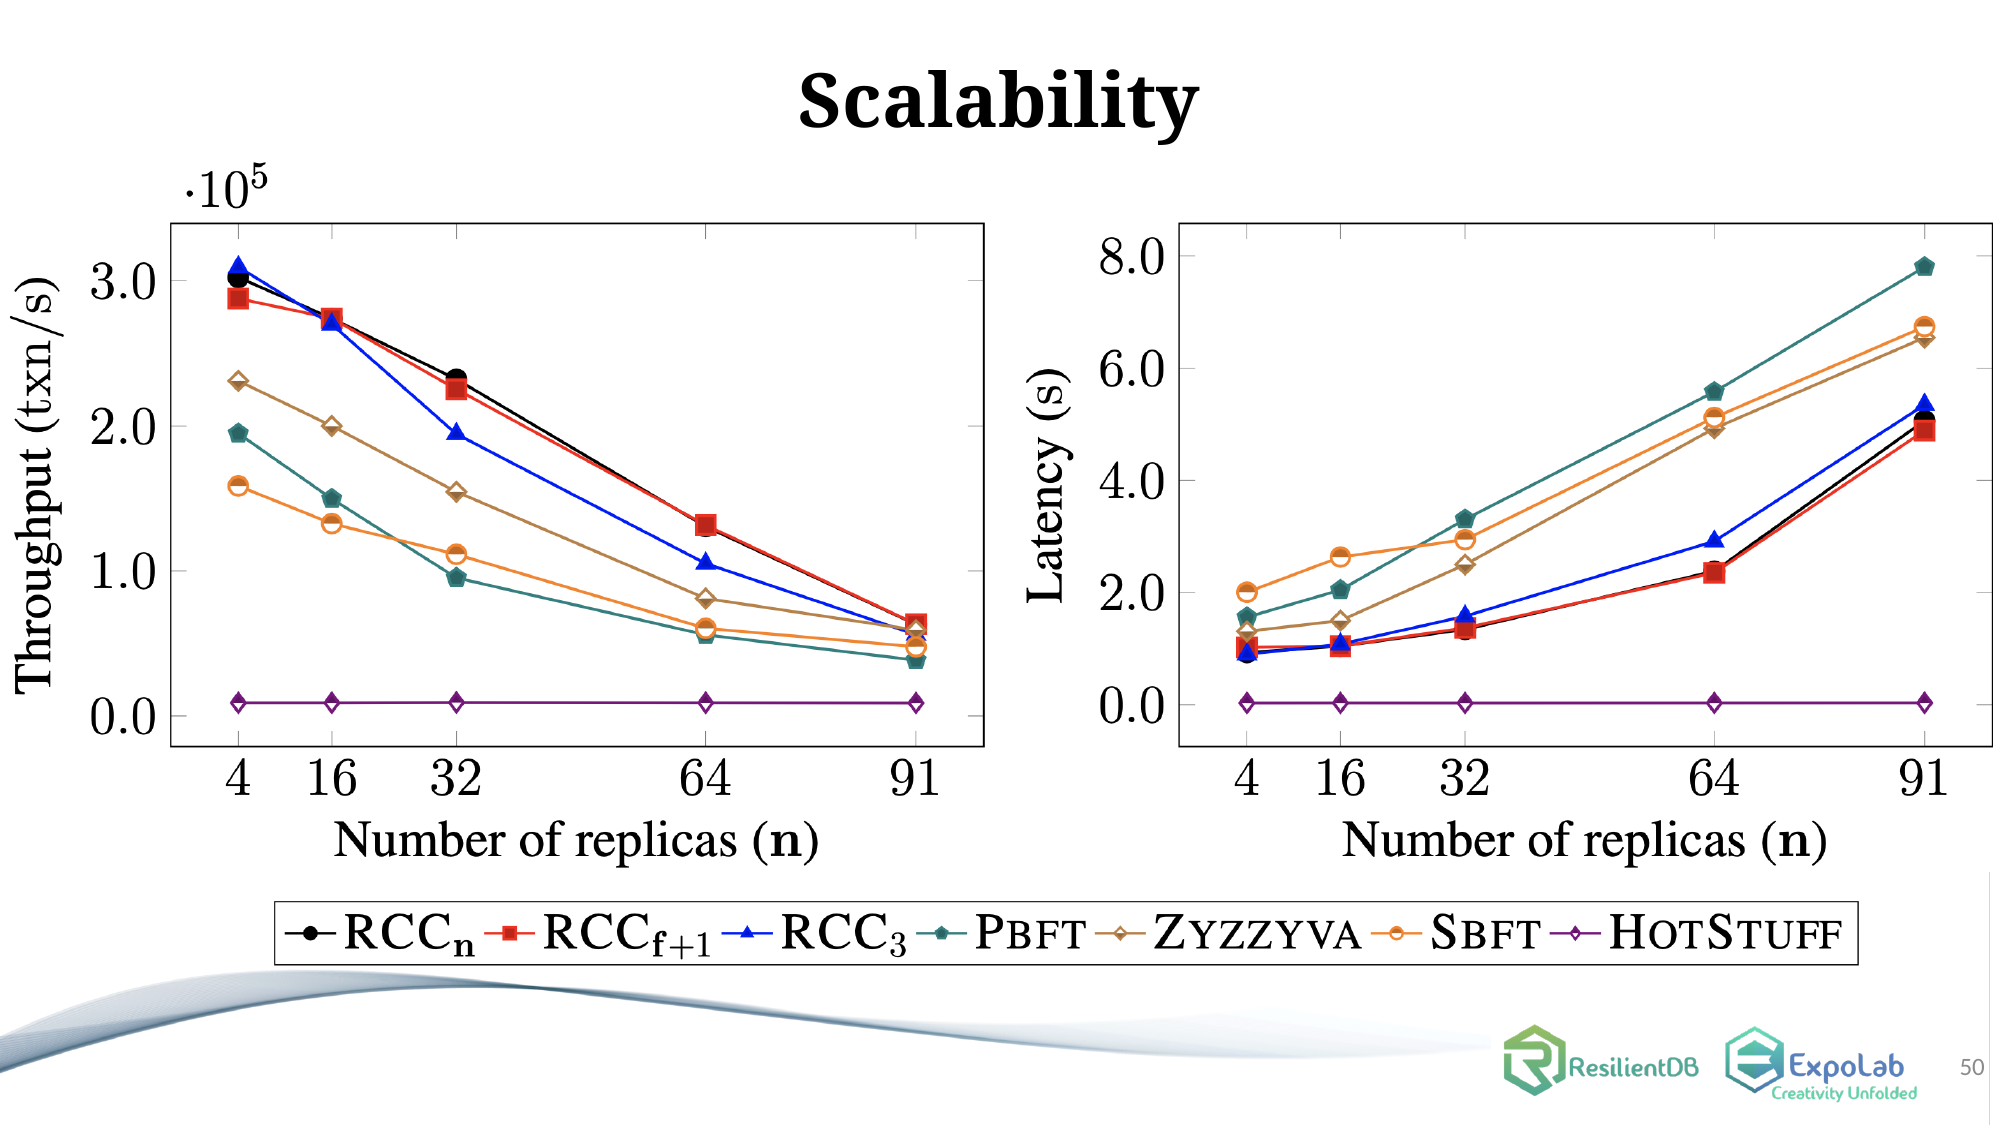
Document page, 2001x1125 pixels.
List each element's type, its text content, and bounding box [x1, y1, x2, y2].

title Scalability [137, 29, 1863, 147]
picture [0, 0, 2000, 1125]
slide_number 50 [1745, 1035, 2000, 1096]
